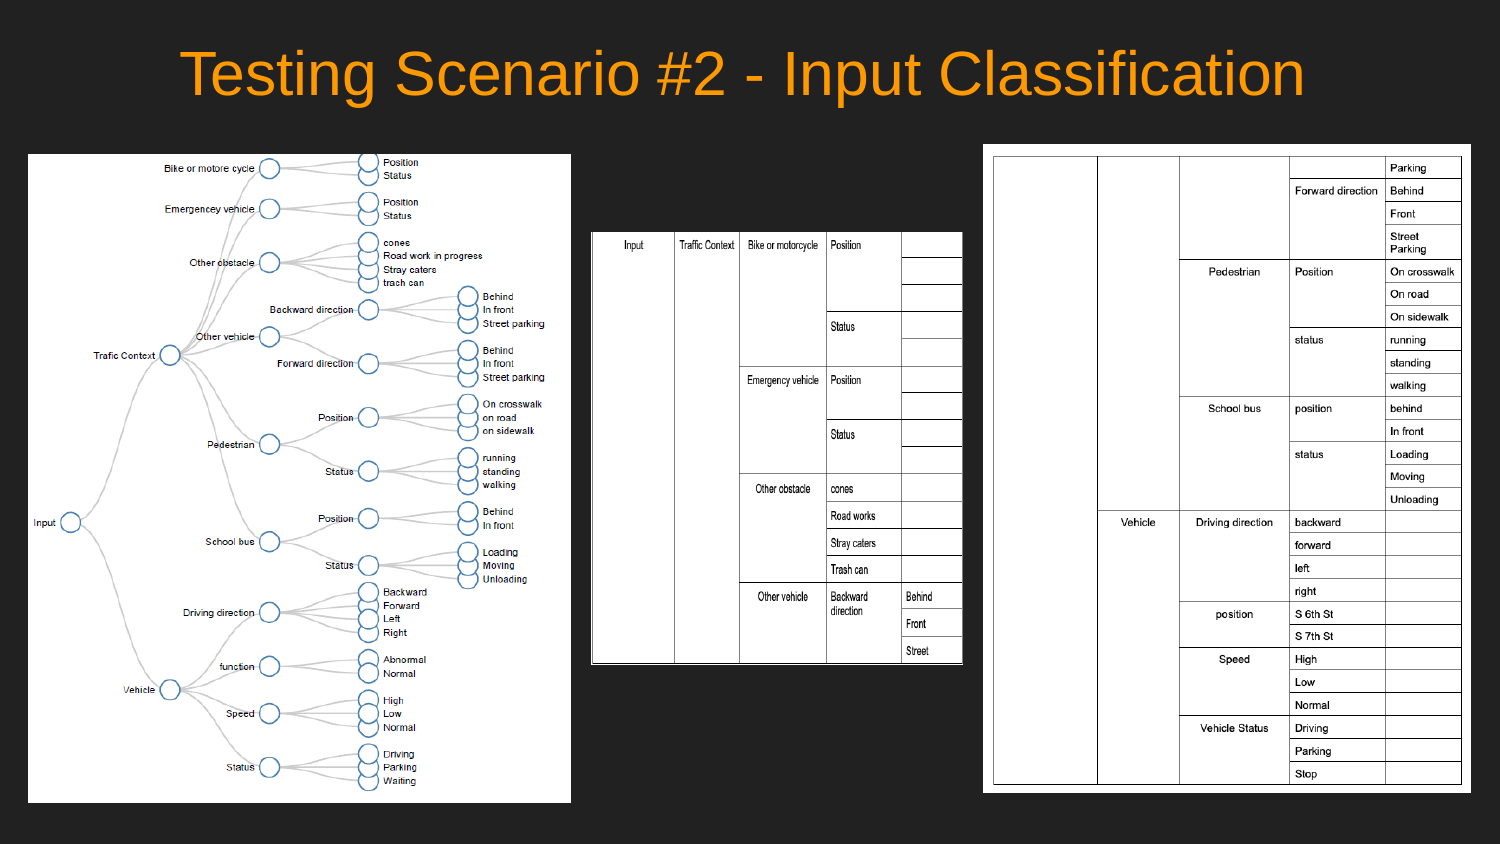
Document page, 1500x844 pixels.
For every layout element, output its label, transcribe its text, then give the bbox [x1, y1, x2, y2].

picture [28, 154, 571, 803]
picture [591, 232, 963, 666]
picture [983, 144, 1471, 793]
title Testing Scenario #2 - Input Classification [46, 18, 1459, 147]
